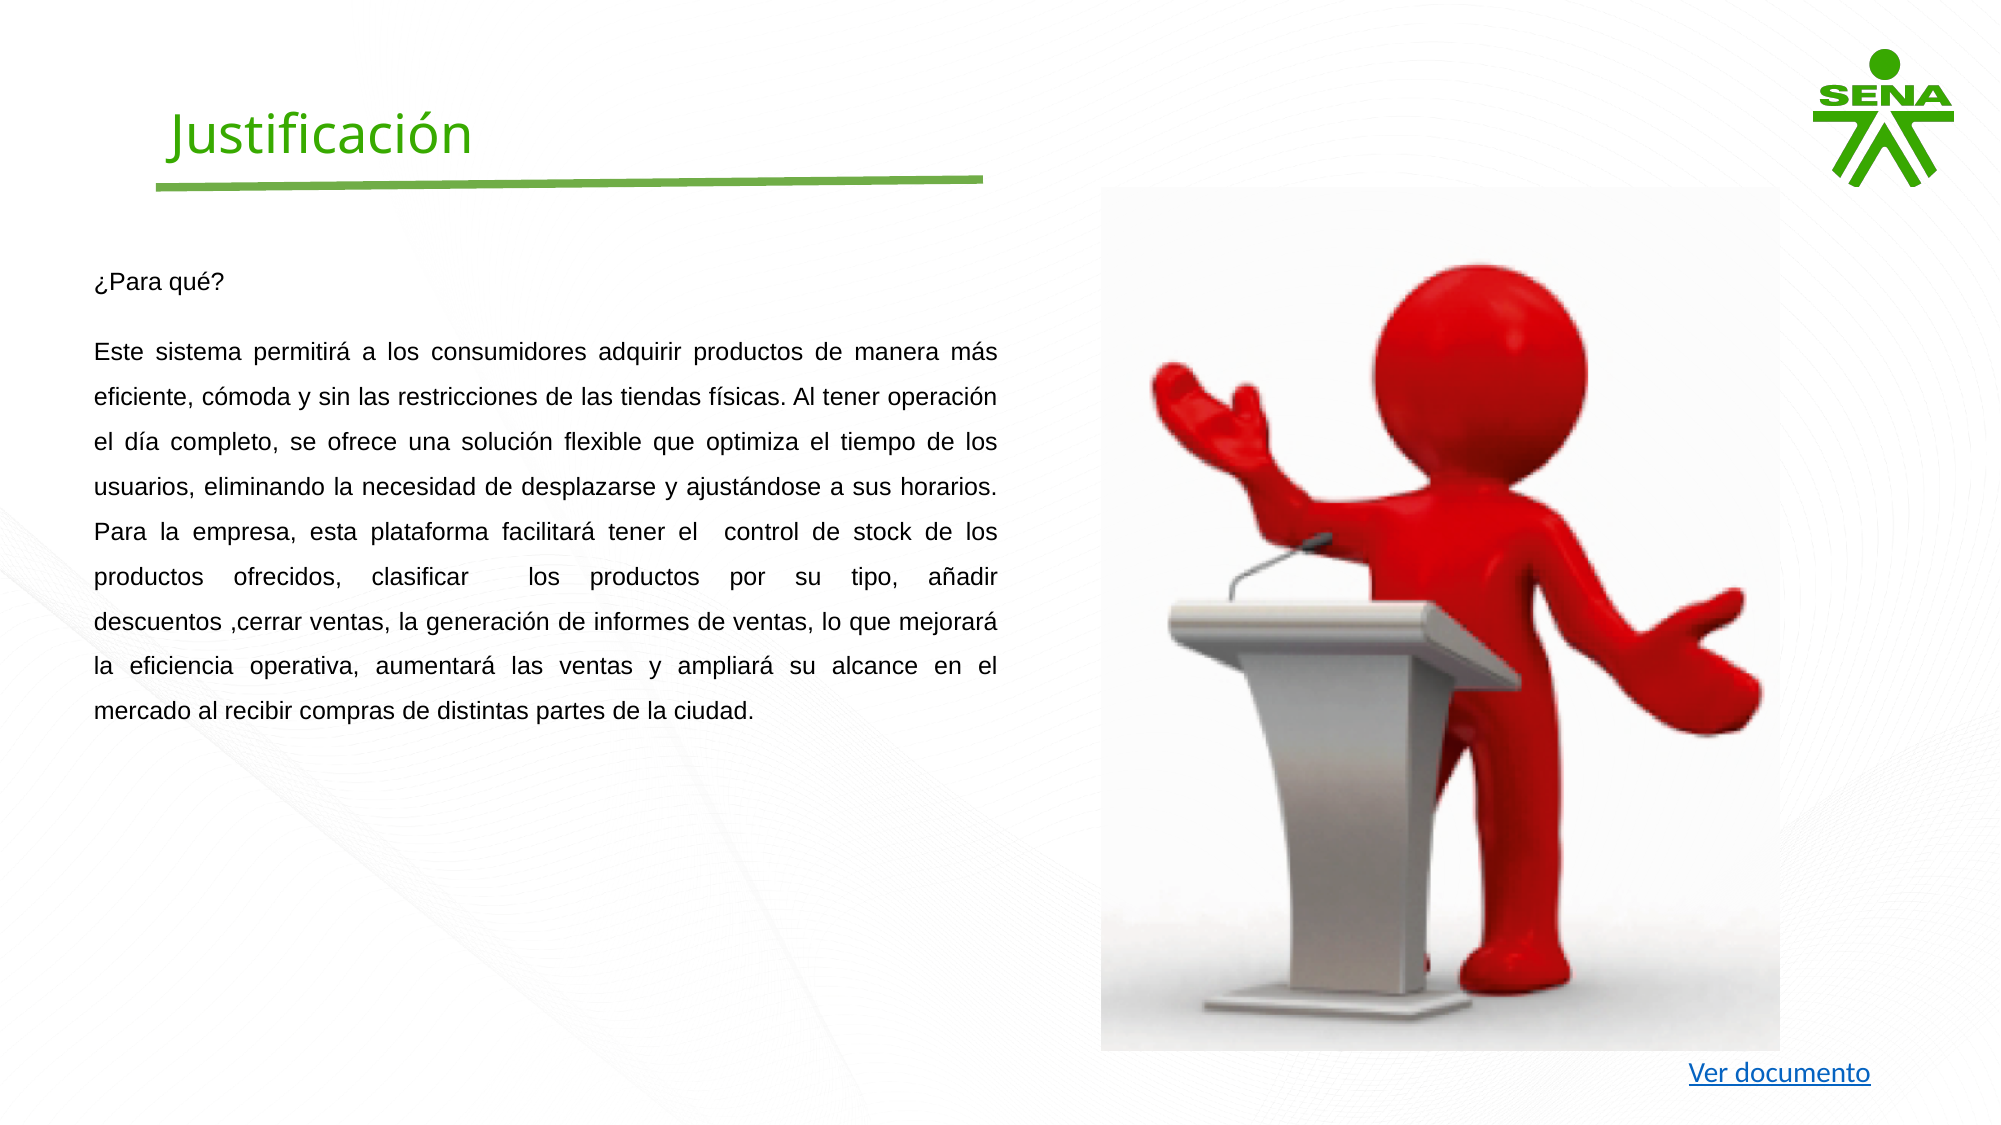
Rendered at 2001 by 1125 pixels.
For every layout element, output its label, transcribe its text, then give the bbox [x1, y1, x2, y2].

text_box ¿Para qué? Este sistema permitirá a los consumidores adquirir productos de manera más eficiente, cómoda y sin las restricciones de las tiendas físicas. Al tener operación el día completo, se ofrece una solución flexible que optimiza el tiempo de los usuarios, eliminando la necesidad de desplazarse y ajustándose a sus horarios. Para la empresa, esta plataforma facilitará tener el control de stock de los productos ofrecidos, clasificar los productos por su tipo, añadir descuentos ,cerrar ventas, la generación de informes de ventas, lo que mejorará la eficiencia operativa, aumentará las ventas y ampliará su alcance en el mercado al recibir compras de distintas partes de la ciudad. [78, 235, 1015, 810]
picture [0, 0, 2000, 1125]
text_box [155, 179, 984, 188]
text_box Ver documento [1673, 1038, 2000, 1104]
text_box Justificación [155, 99, 1066, 276]
